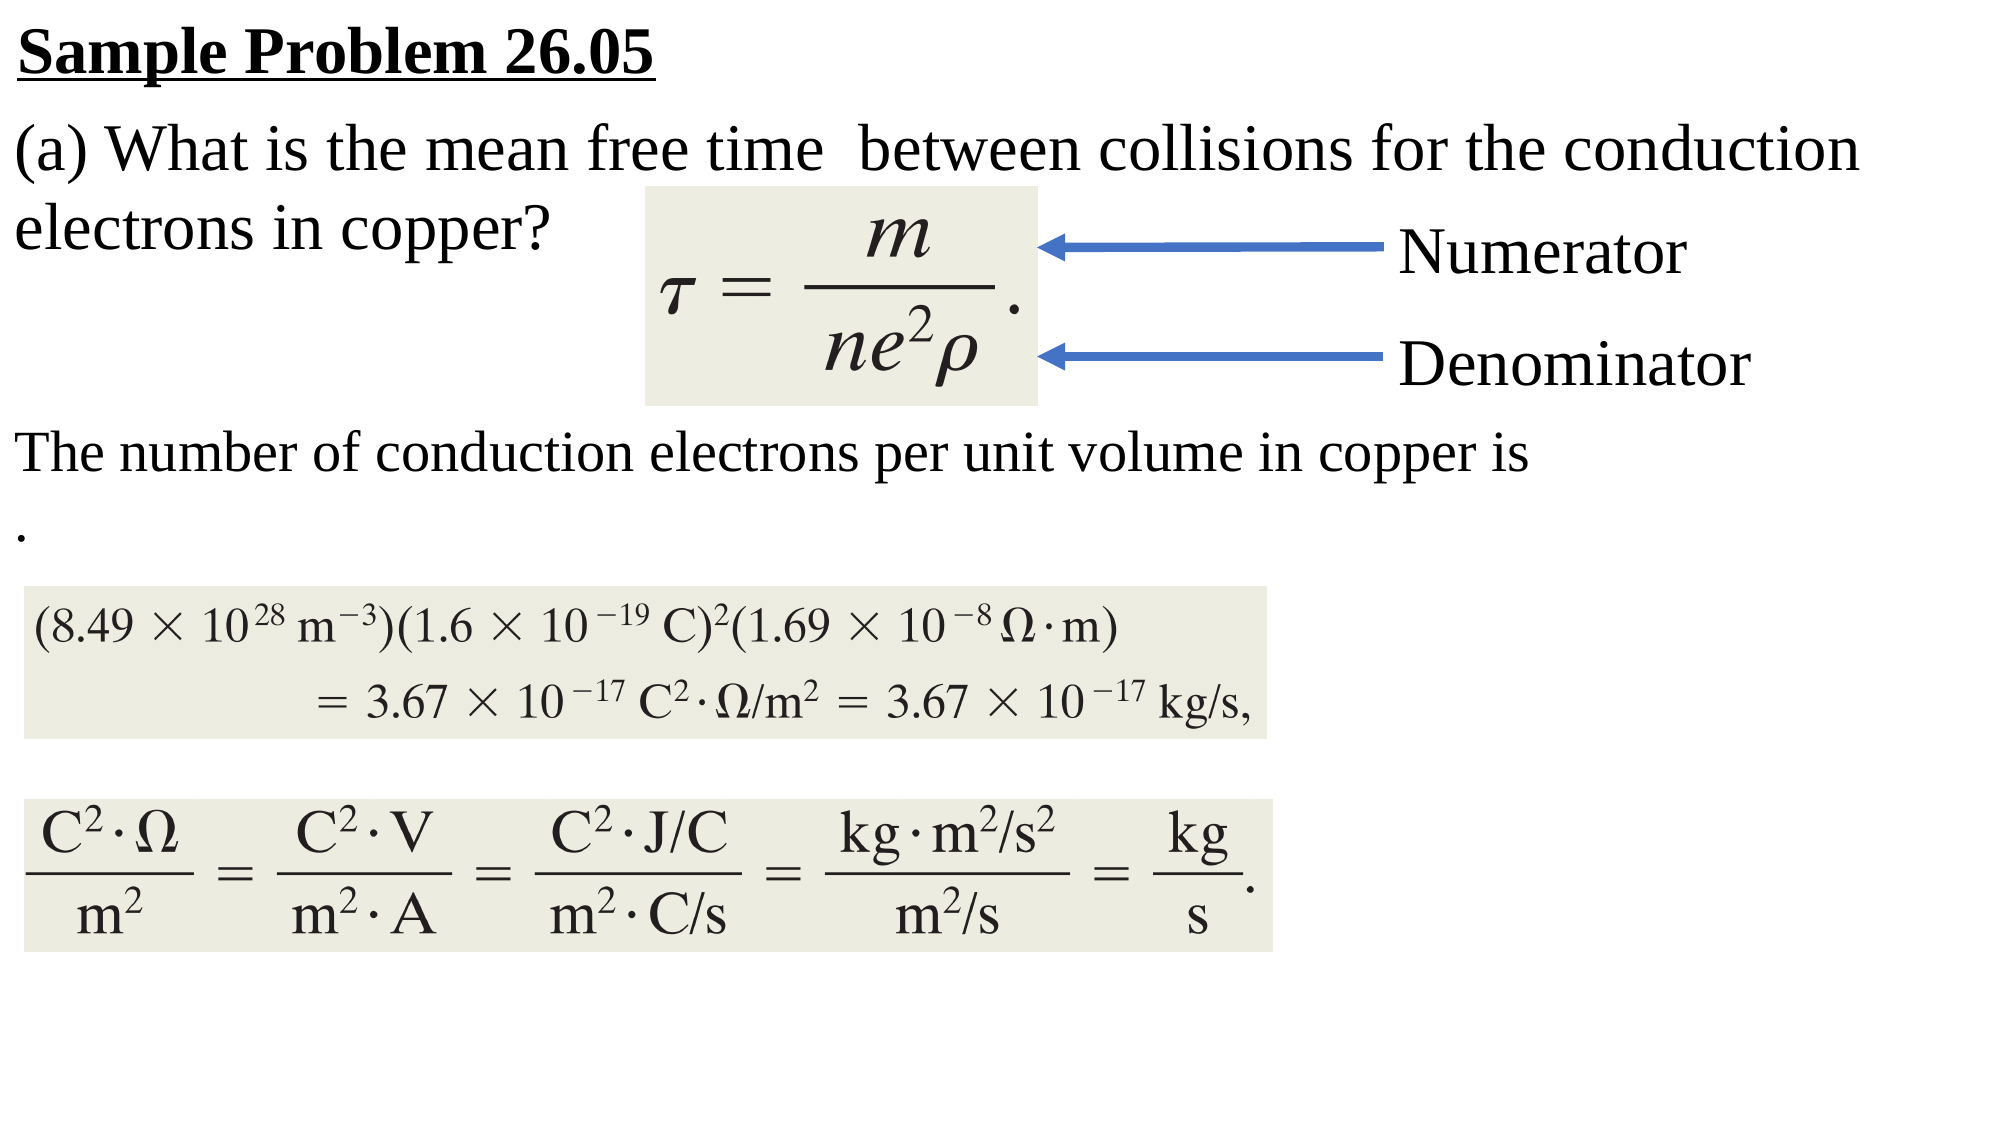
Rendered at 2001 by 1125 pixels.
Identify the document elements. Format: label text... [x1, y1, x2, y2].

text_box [1037, 199, 1769, 408]
text_box Sample Problem 26.05 [2, 0, 672, 95]
picture [24, 586, 1267, 739]
picture [24, 799, 1273, 952]
picture [645, 186, 1038, 406]
